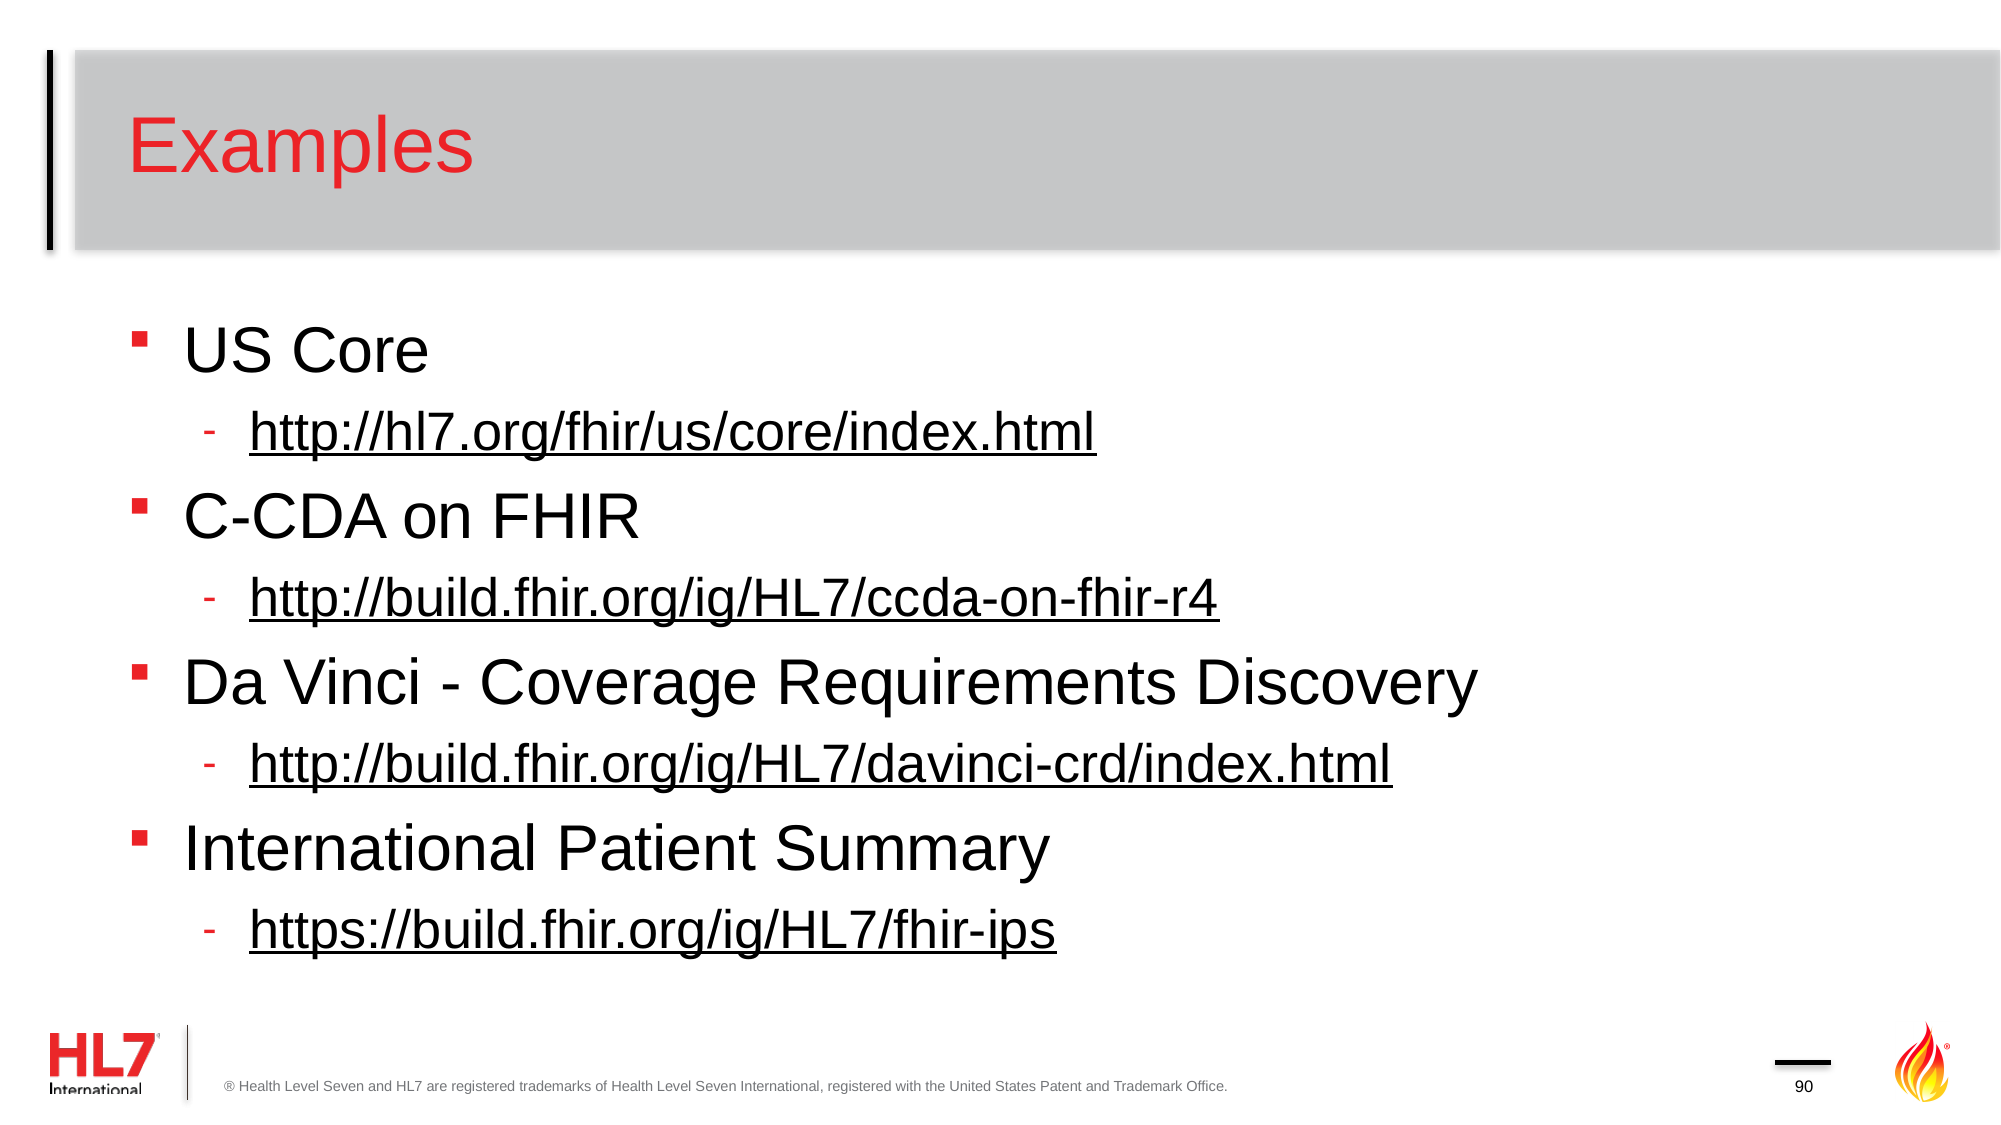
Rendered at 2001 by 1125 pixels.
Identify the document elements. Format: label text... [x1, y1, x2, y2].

title Examples [112, 49, 1897, 251]
picture [1895, 1021, 1950, 1102]
slide_number 90 [1762, 1062, 1847, 1104]
list US Core http://hl7.org/fhir/us/core/index.html C-CDA on FHIR http://build.fhir.org/ig/HL7/ccda-on-fhir-r4 Da Vinci - Coverage Requirements Discovery http://build.fhir.org/ig/HL7/davinci-crd/index.html International Patient Summary https://build.fhir.org/ig/HL7/fhir-ips [112, 299, 1947, 926]
footer ® Health Level Seven and HL7 are registered trademarks of Health Level Seven International, registered with the United States Patent and Trademark Office. [209, 1062, 1275, 1102]
